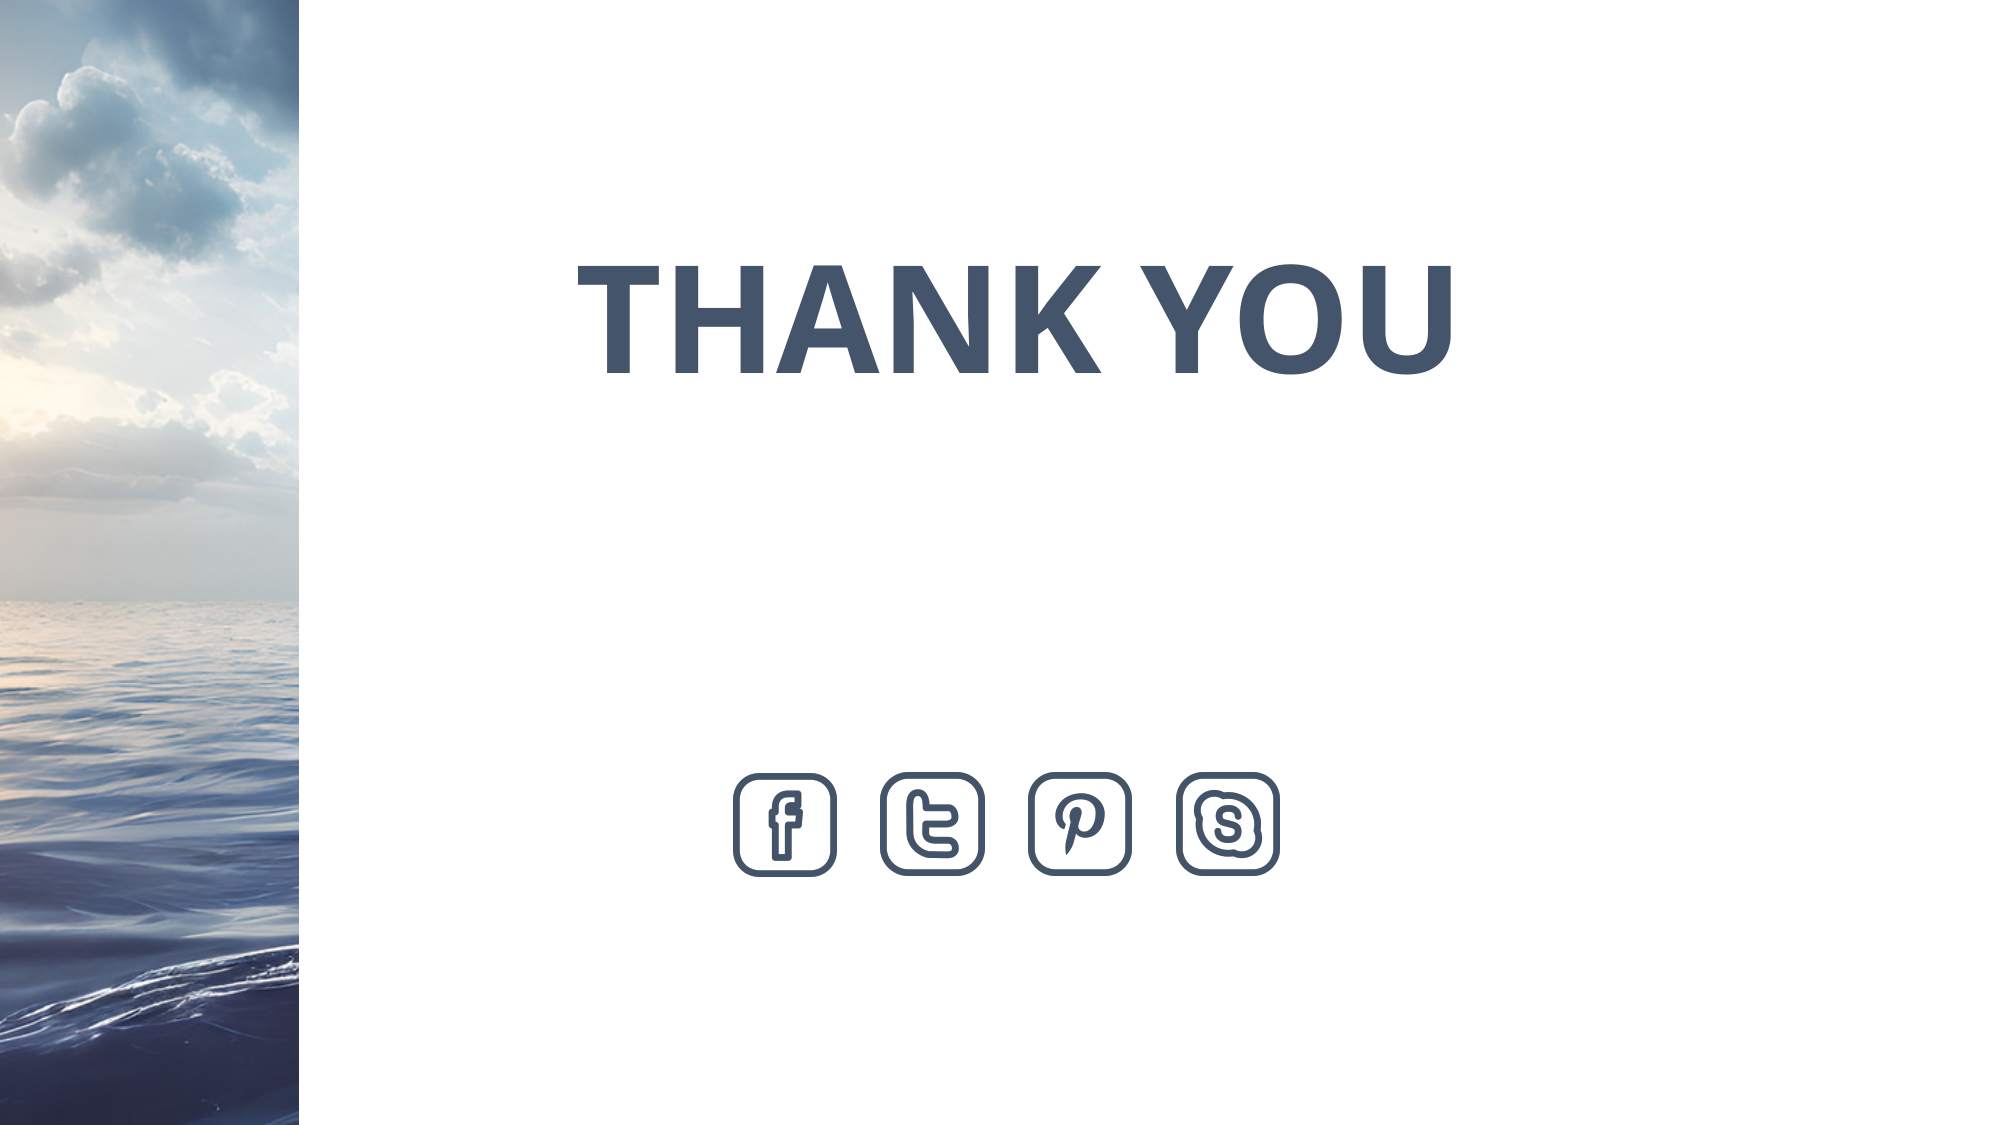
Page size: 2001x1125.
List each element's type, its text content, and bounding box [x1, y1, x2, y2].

text_box THANK YOU [396, 236, 1644, 425]
picture [733, 773, 837, 877]
picture [1175, 772, 1280, 876]
picture [880, 772, 985, 876]
picture [1028, 772, 1132, 876]
picture [0, 0, 299, 1125]
